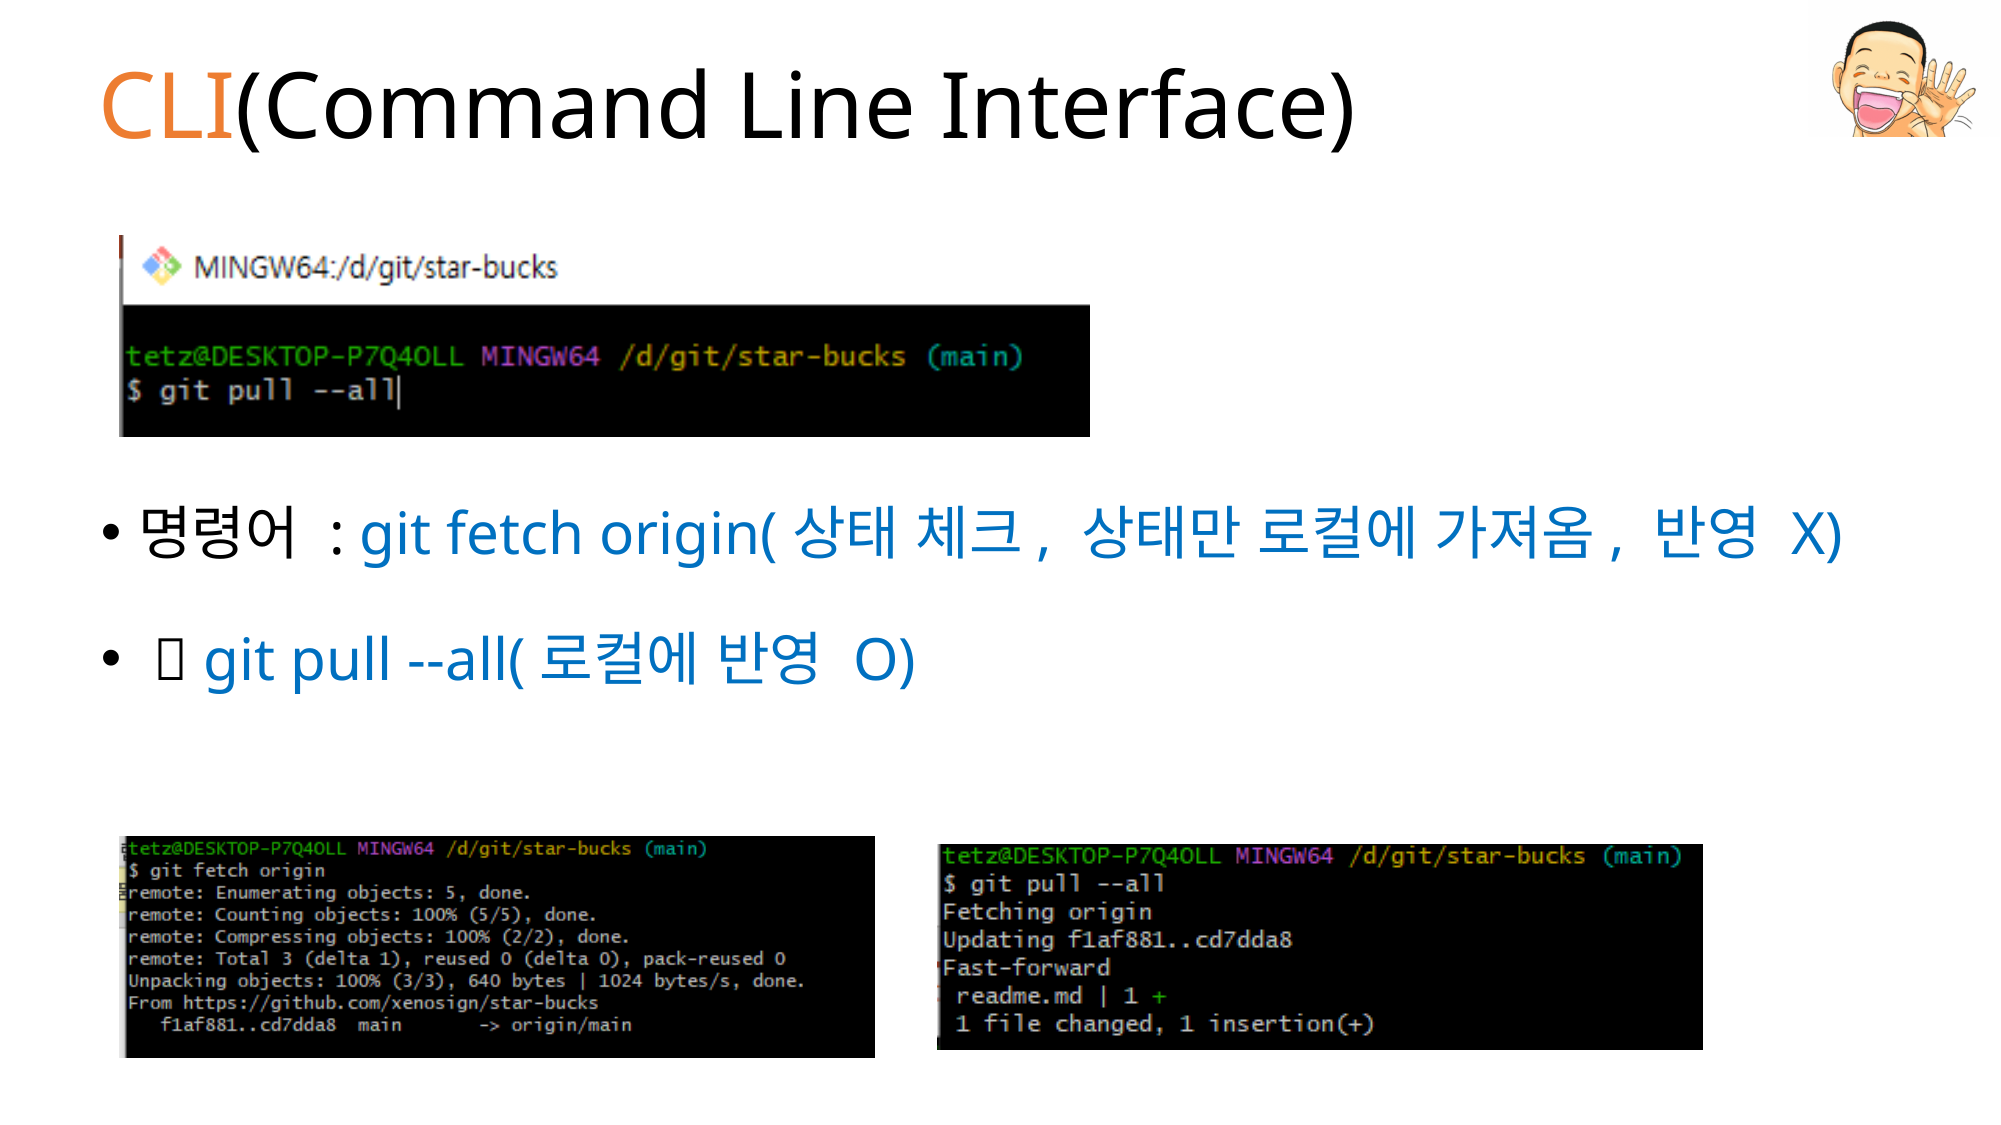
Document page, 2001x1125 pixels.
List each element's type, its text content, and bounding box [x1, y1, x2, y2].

title CLI(Command Line Interface) [83, 0, 1931, 218]
picture [1931, 0, 2000, 137]
picture [119, 235, 1090, 437]
picture [119, 836, 875, 1058]
picture [937, 844, 1703, 1050]
list 명령어 : git fetch origin(상태 체크, 상태만 로컬에 가져옴, 반영 X)  git pull --all(로컬에 반영 O) [85, 454, 1962, 773]
